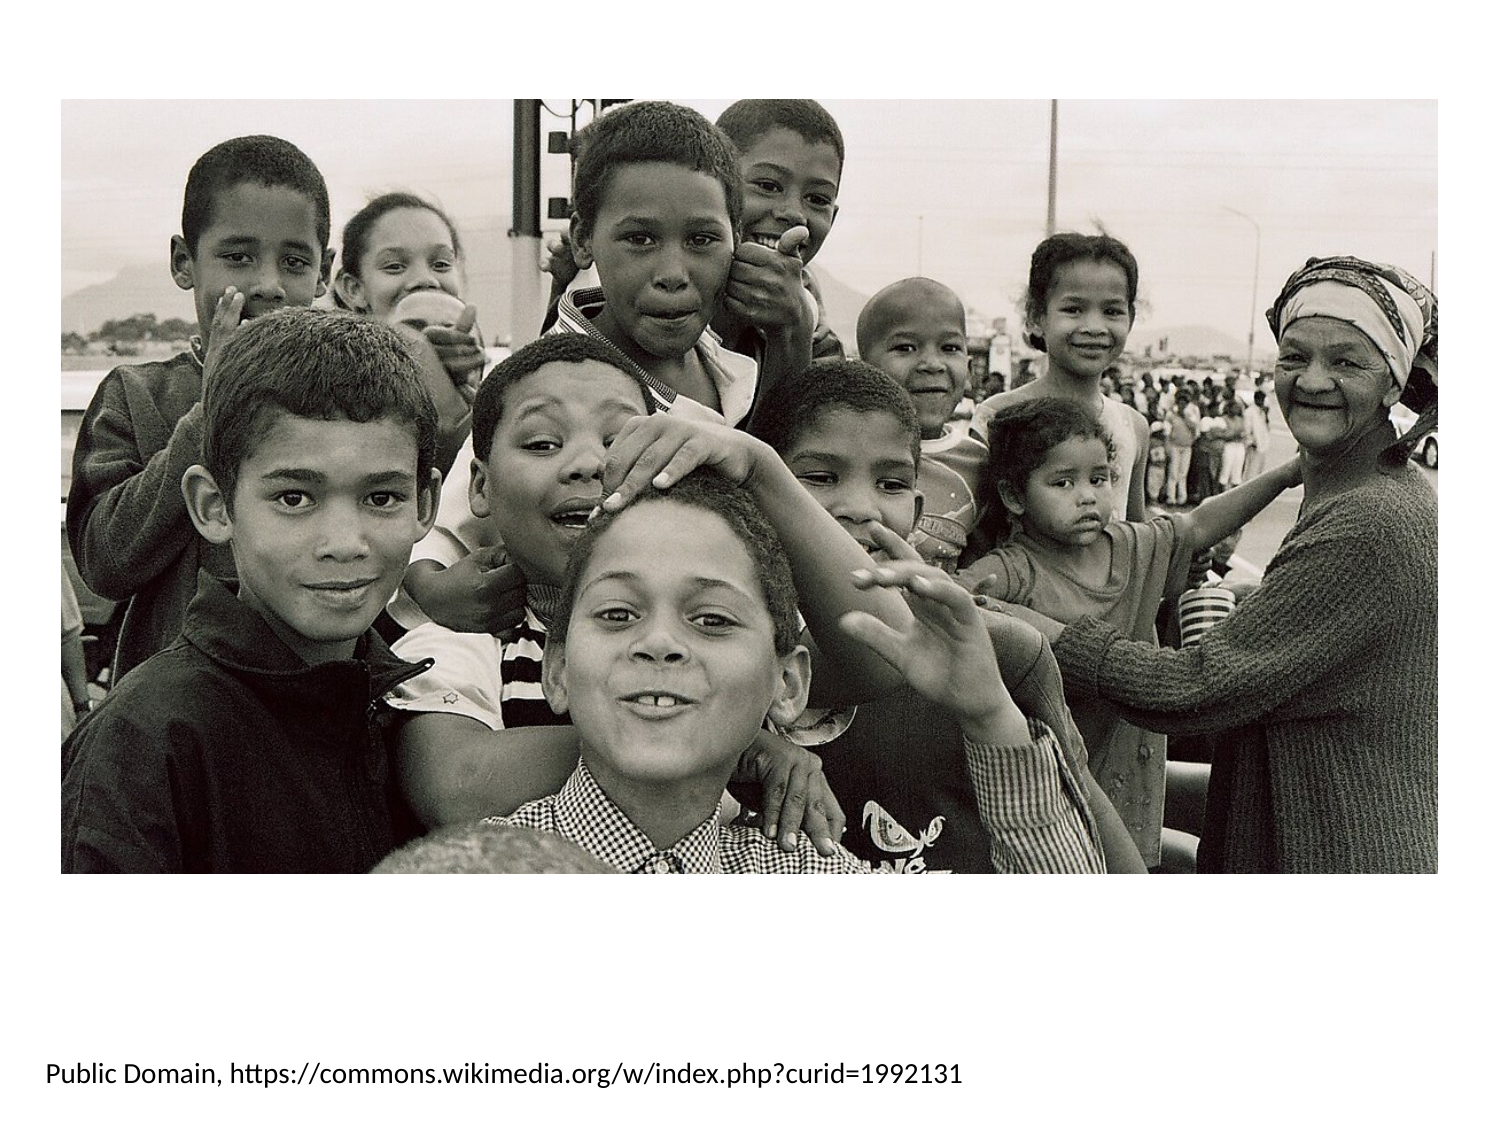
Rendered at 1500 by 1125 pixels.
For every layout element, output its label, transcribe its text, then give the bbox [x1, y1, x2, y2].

text_box Public Domain, https://commons.wikimedia.org/w/index.php?curid=1992131 [30, 1046, 1472, 1097]
picture [60, 99, 1438, 874]
